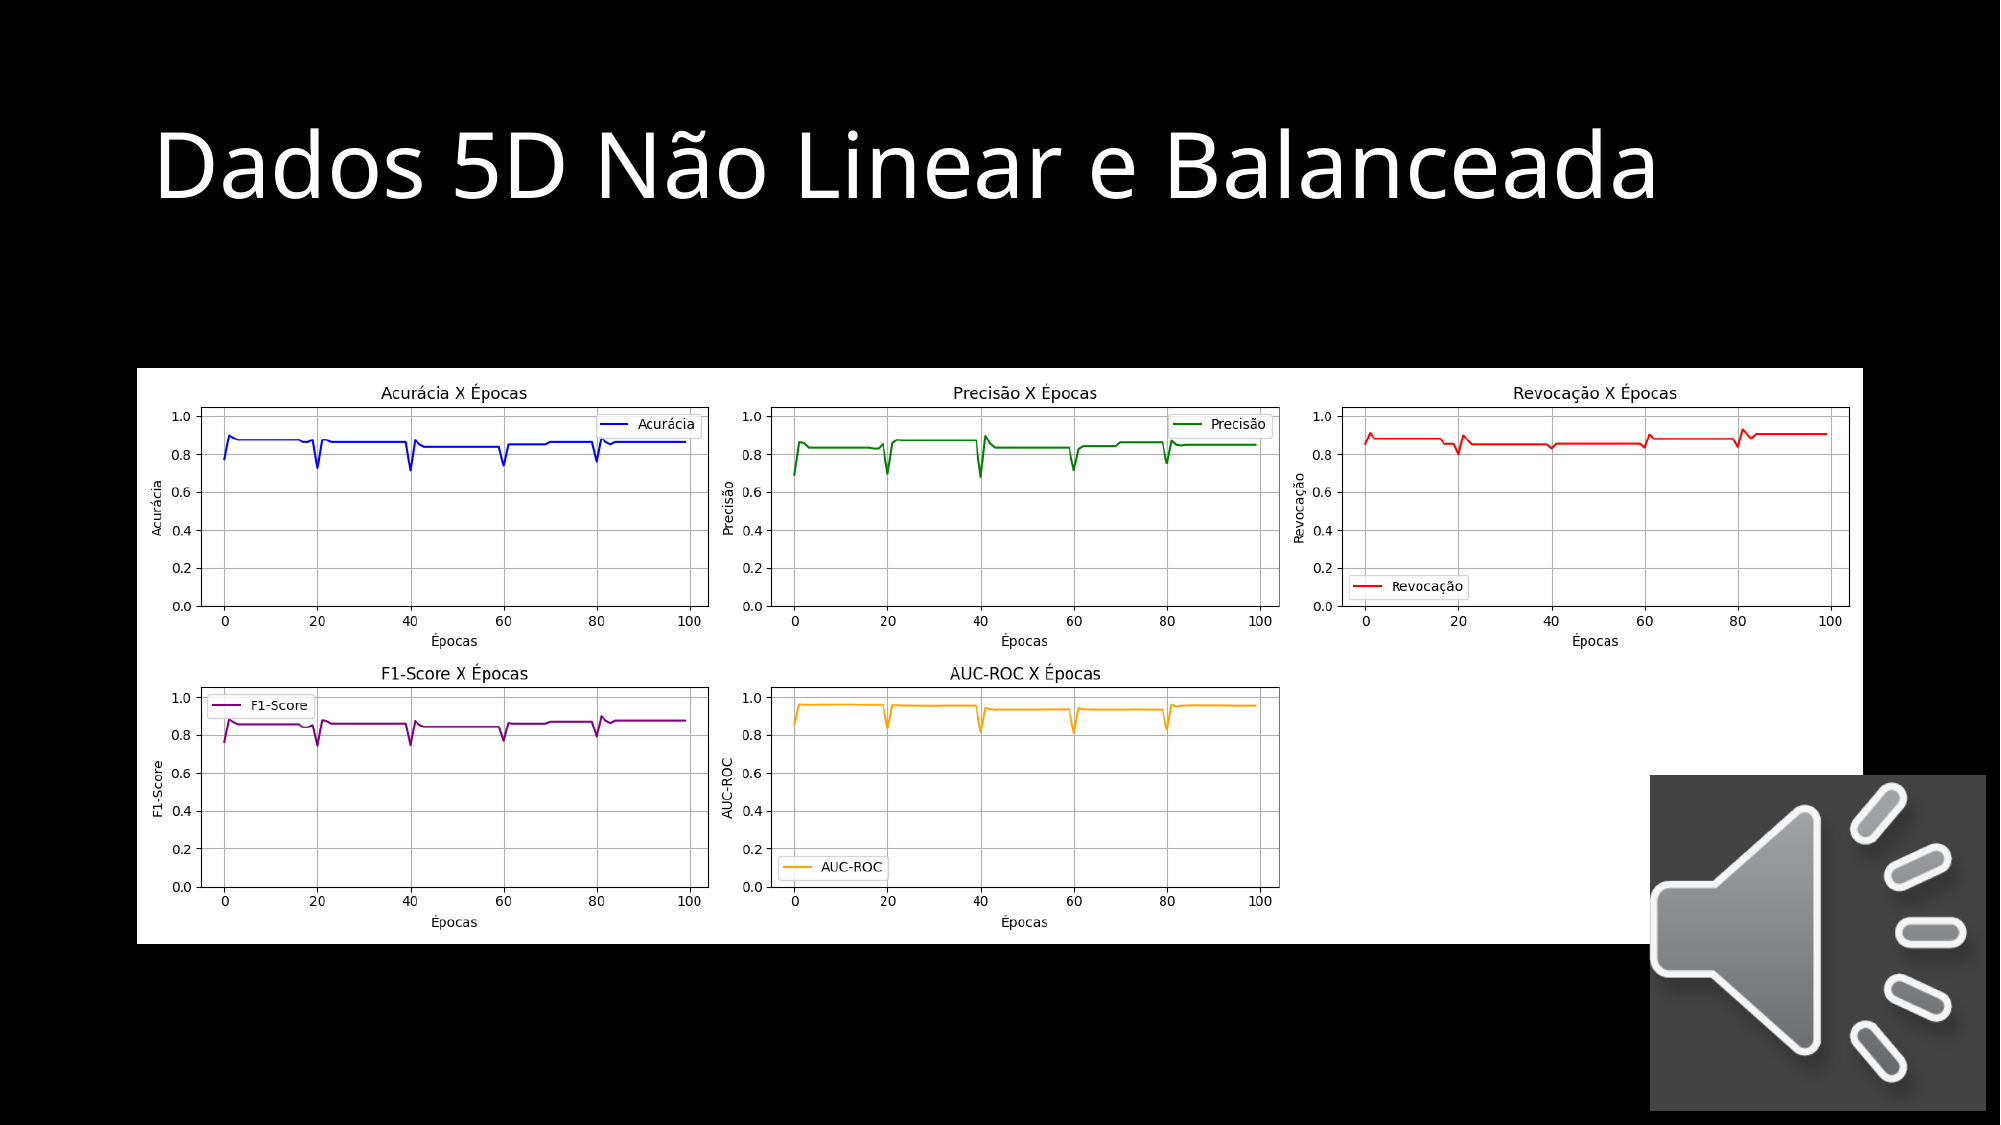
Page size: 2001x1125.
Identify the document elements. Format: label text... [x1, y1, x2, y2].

picture [1648, 773, 1987, 1112]
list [136, 368, 1863, 945]
title Dados 5D Não Linear e Balanceada [137, 59, 1863, 278]
